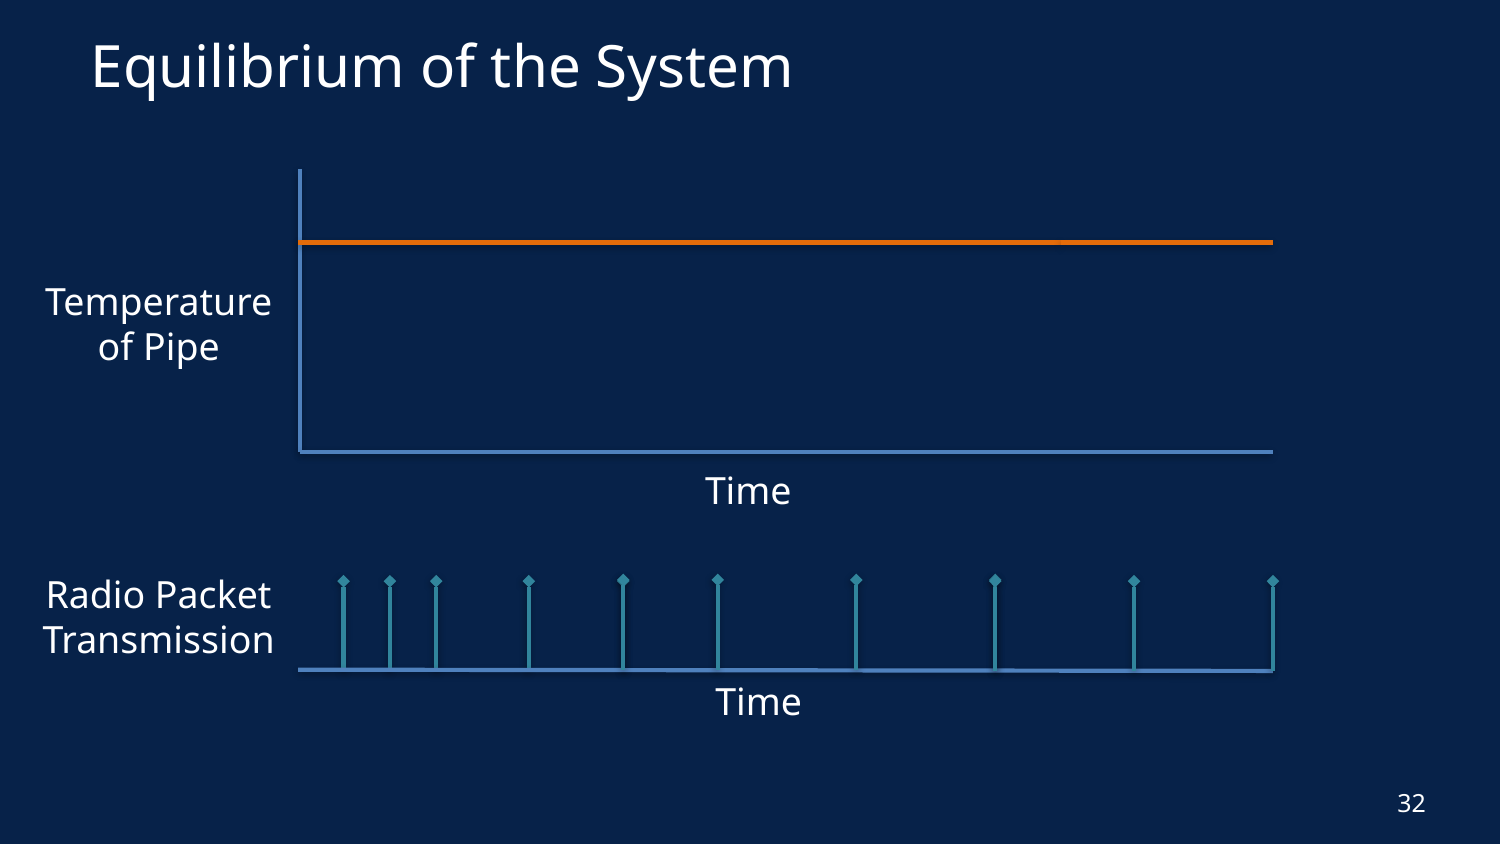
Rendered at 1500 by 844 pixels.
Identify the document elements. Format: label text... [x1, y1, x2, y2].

text_box Radio Packet Transmission [17, 563, 301, 669]
text_box Time [572, 461, 924, 520]
slide_number 32 [1088, 782, 1427, 828]
text_box Time [583, 680, 935, 731]
title Equilibrium of the System [76, 22, 1427, 121]
text_box Temperature of Pipe [17, 270, 295, 376]
